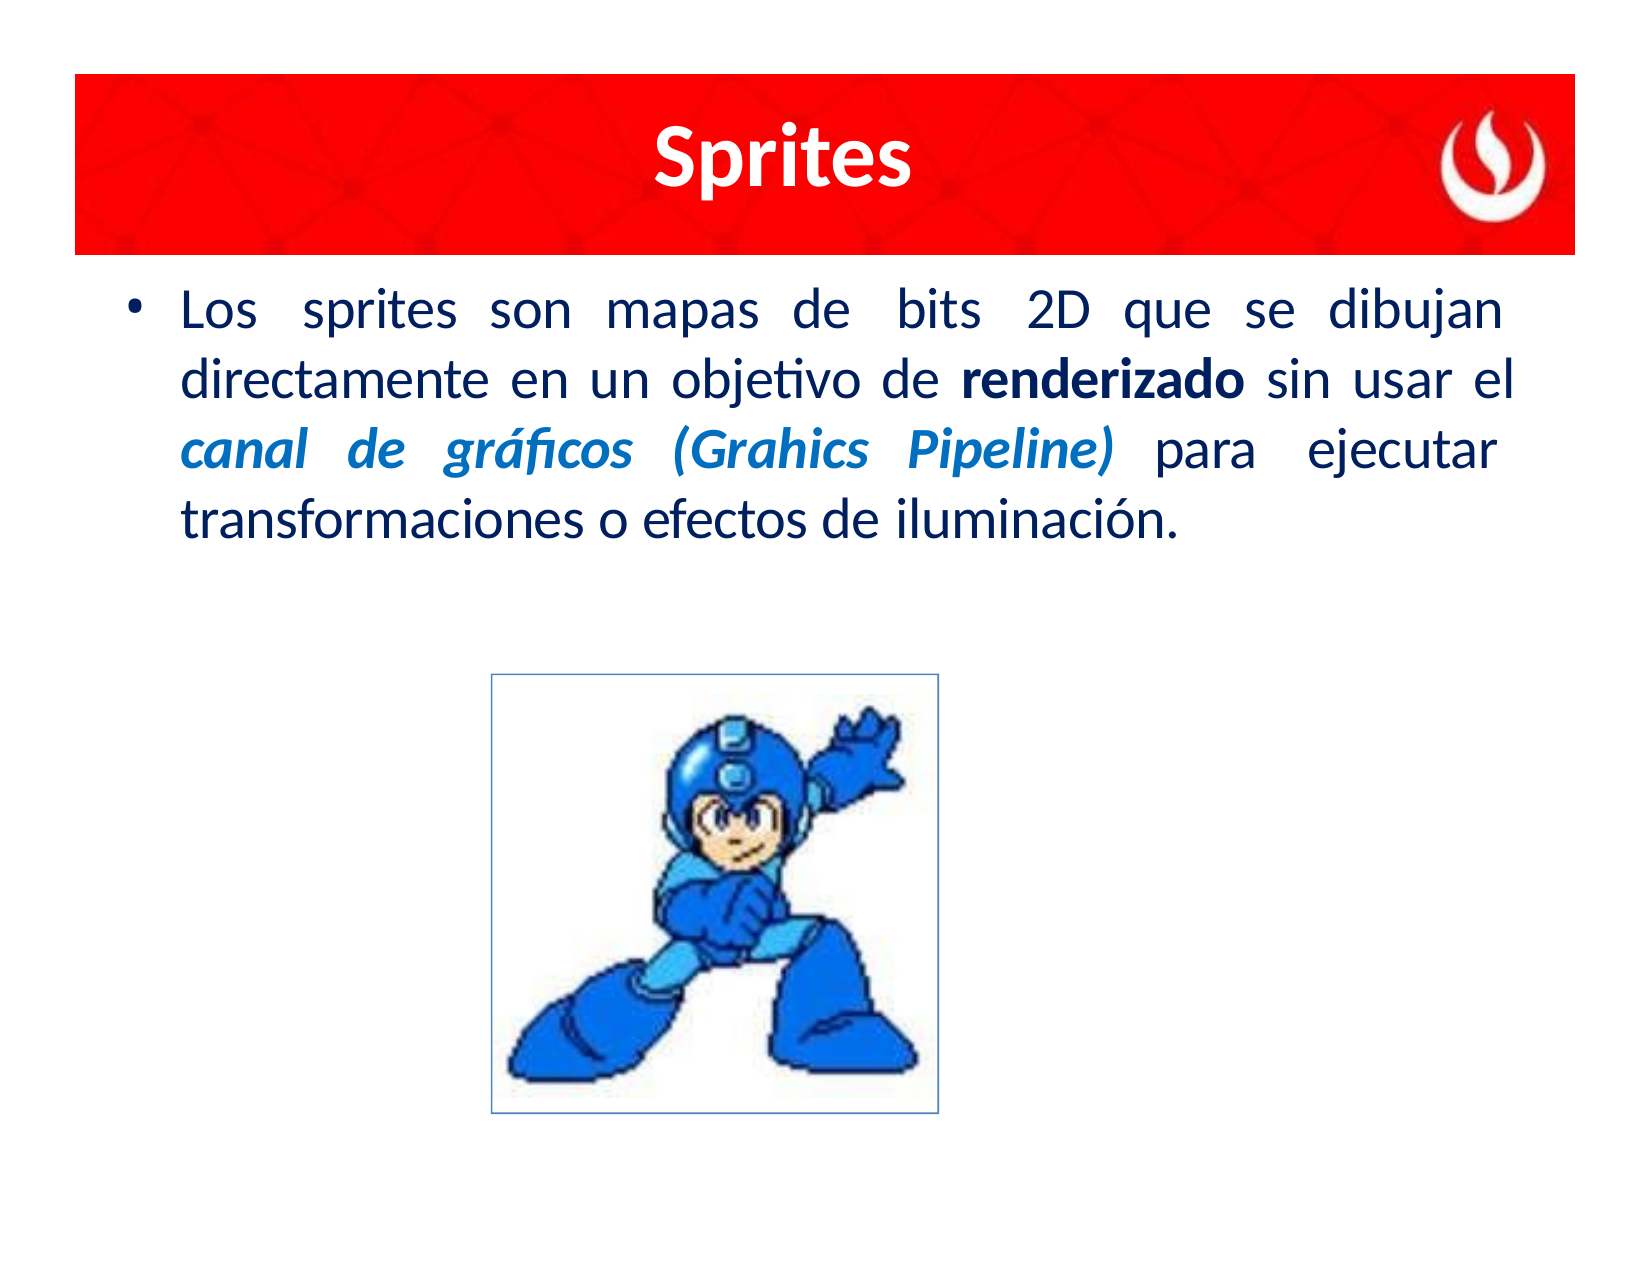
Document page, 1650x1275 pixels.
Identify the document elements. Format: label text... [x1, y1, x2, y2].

text_box Los sprites son mapas de bits 2D que se dibujan directamente en un objetivo de renderizado sin usar el canal de gráficos (Grahics Pipeline) para ejecutar transformaciones o efectos de iluminación. [122, 268, 1537, 551]
title Sprites [651, 92, 917, 268]
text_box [490, 673, 940, 1115]
picture [75, 74, 1575, 255]
